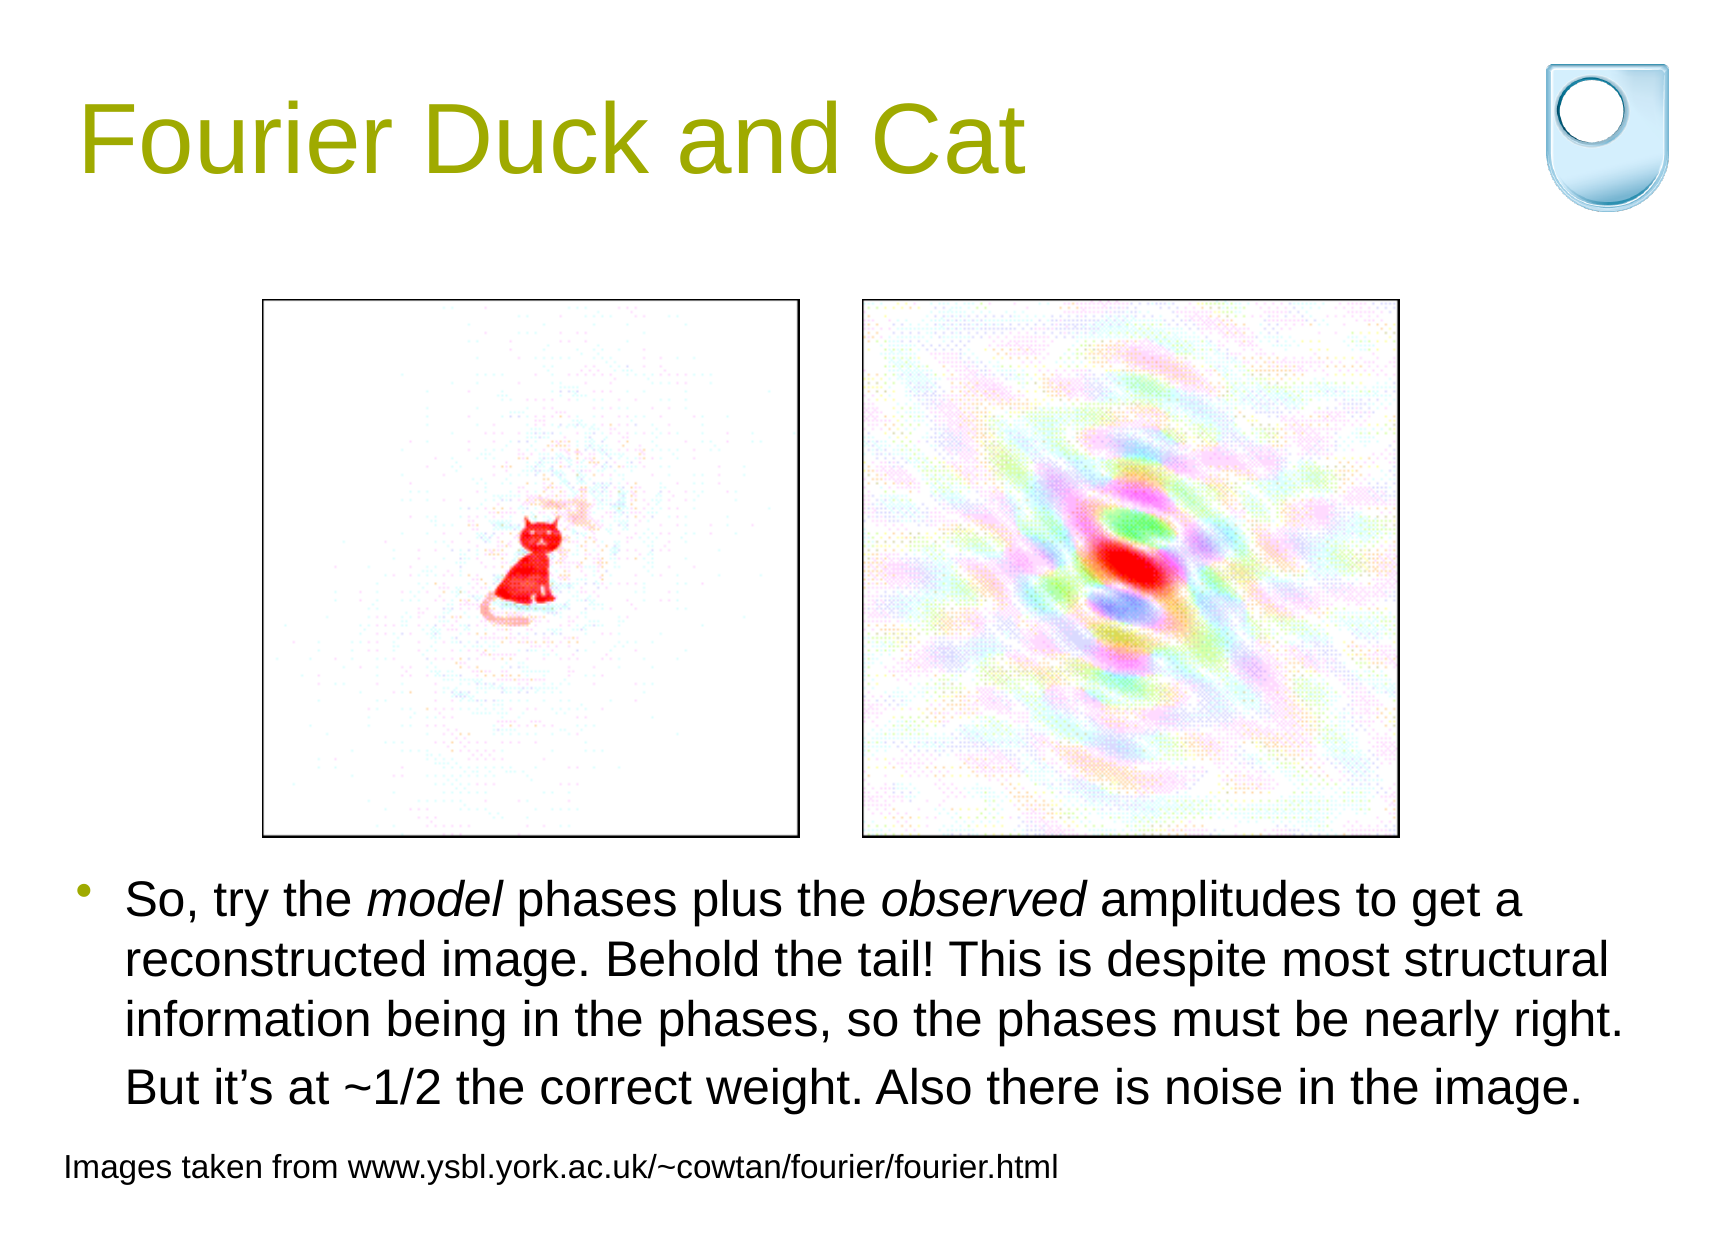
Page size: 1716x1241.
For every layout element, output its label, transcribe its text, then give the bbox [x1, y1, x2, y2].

title Fourier Duck and Cat [64, 66, 1609, 200]
picture [262, 299, 801, 838]
list So, try the model phases plus the observed amplitudes to get a reconstructed image. Behold the tail! This is despite most structural information being in the phases, so the phases must be nearly right. But it’s at ~1/2 the correct weight. Also there is noise in the image. [62, 859, 1650, 1113]
picture [862, 299, 1401, 838]
picture [1546, 64, 1669, 212]
text_box Images taken from www.ysbl.york.ac.uk/~cowtan/fourier/fourier.html [48, 1137, 1076, 1193]
